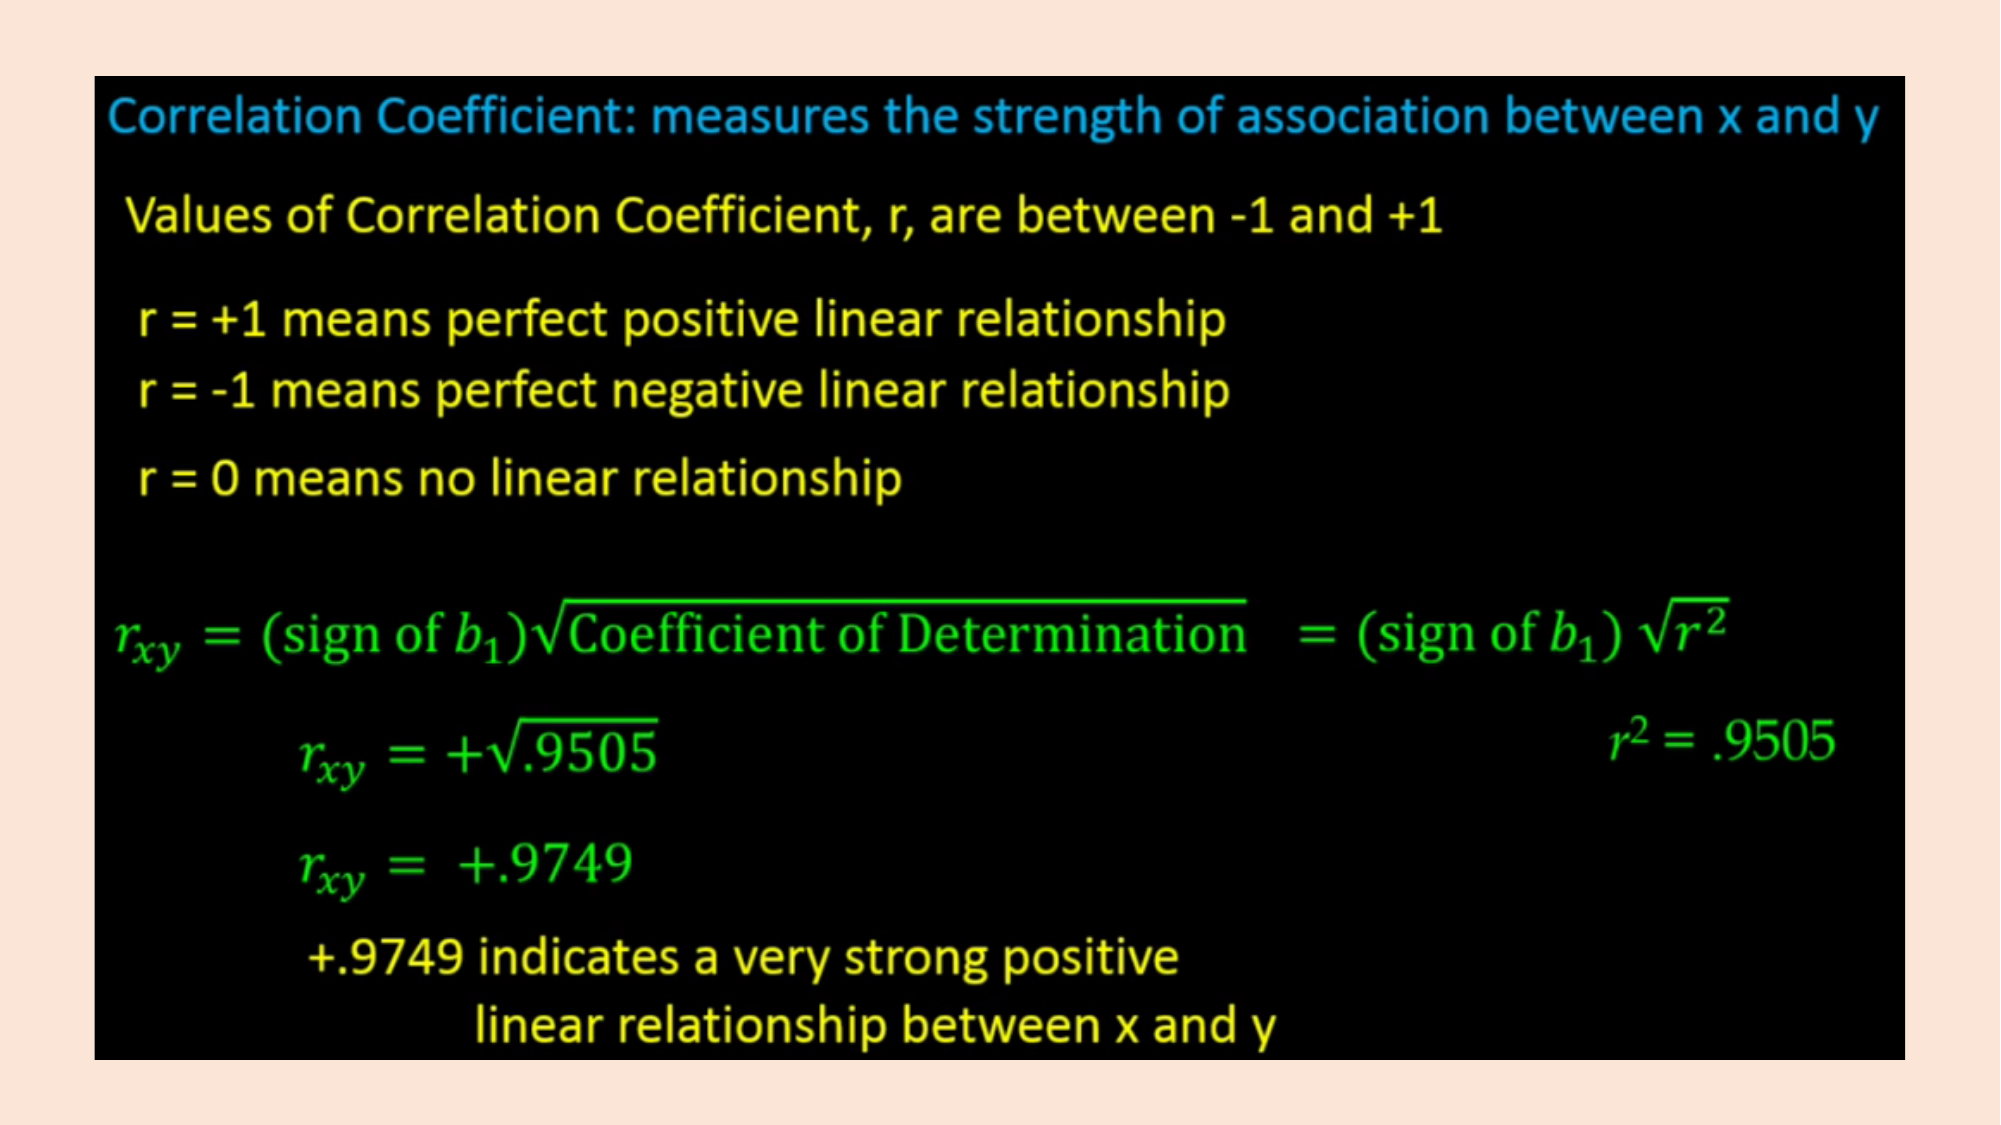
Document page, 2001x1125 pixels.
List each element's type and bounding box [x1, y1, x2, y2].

picture [94, 76, 1906, 1060]
